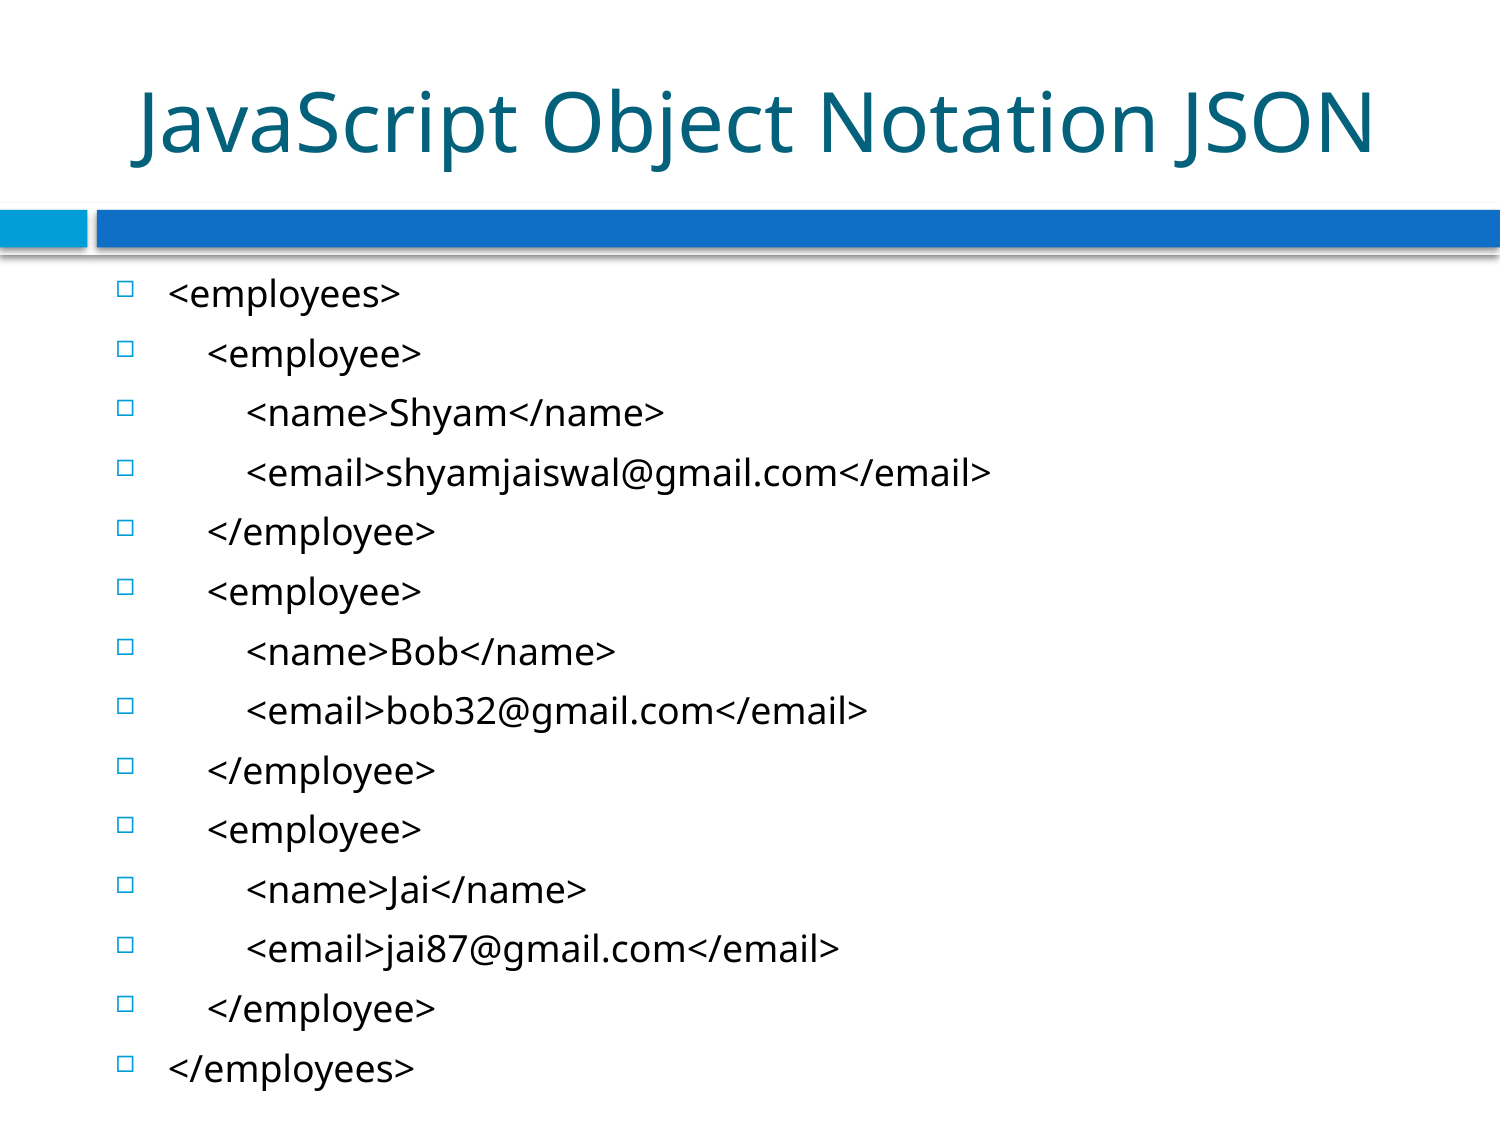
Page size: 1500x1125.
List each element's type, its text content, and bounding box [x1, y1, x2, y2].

slide_number [0, 208, 88, 249]
title JavaScript Object Notation JSON [100, 37, 1439, 201]
list <employees> <employee> <name>Shyam</name> <email>shyamjaiswal@gmail.com</email> </employee> <employee> <name>Bob</name> <email>bob32@gmail.com</email> </employee> <employee> <name>Jai</name> <email>jai87@gmail.com</email> </employee> </employees> [100, 262, 1439, 1001]
